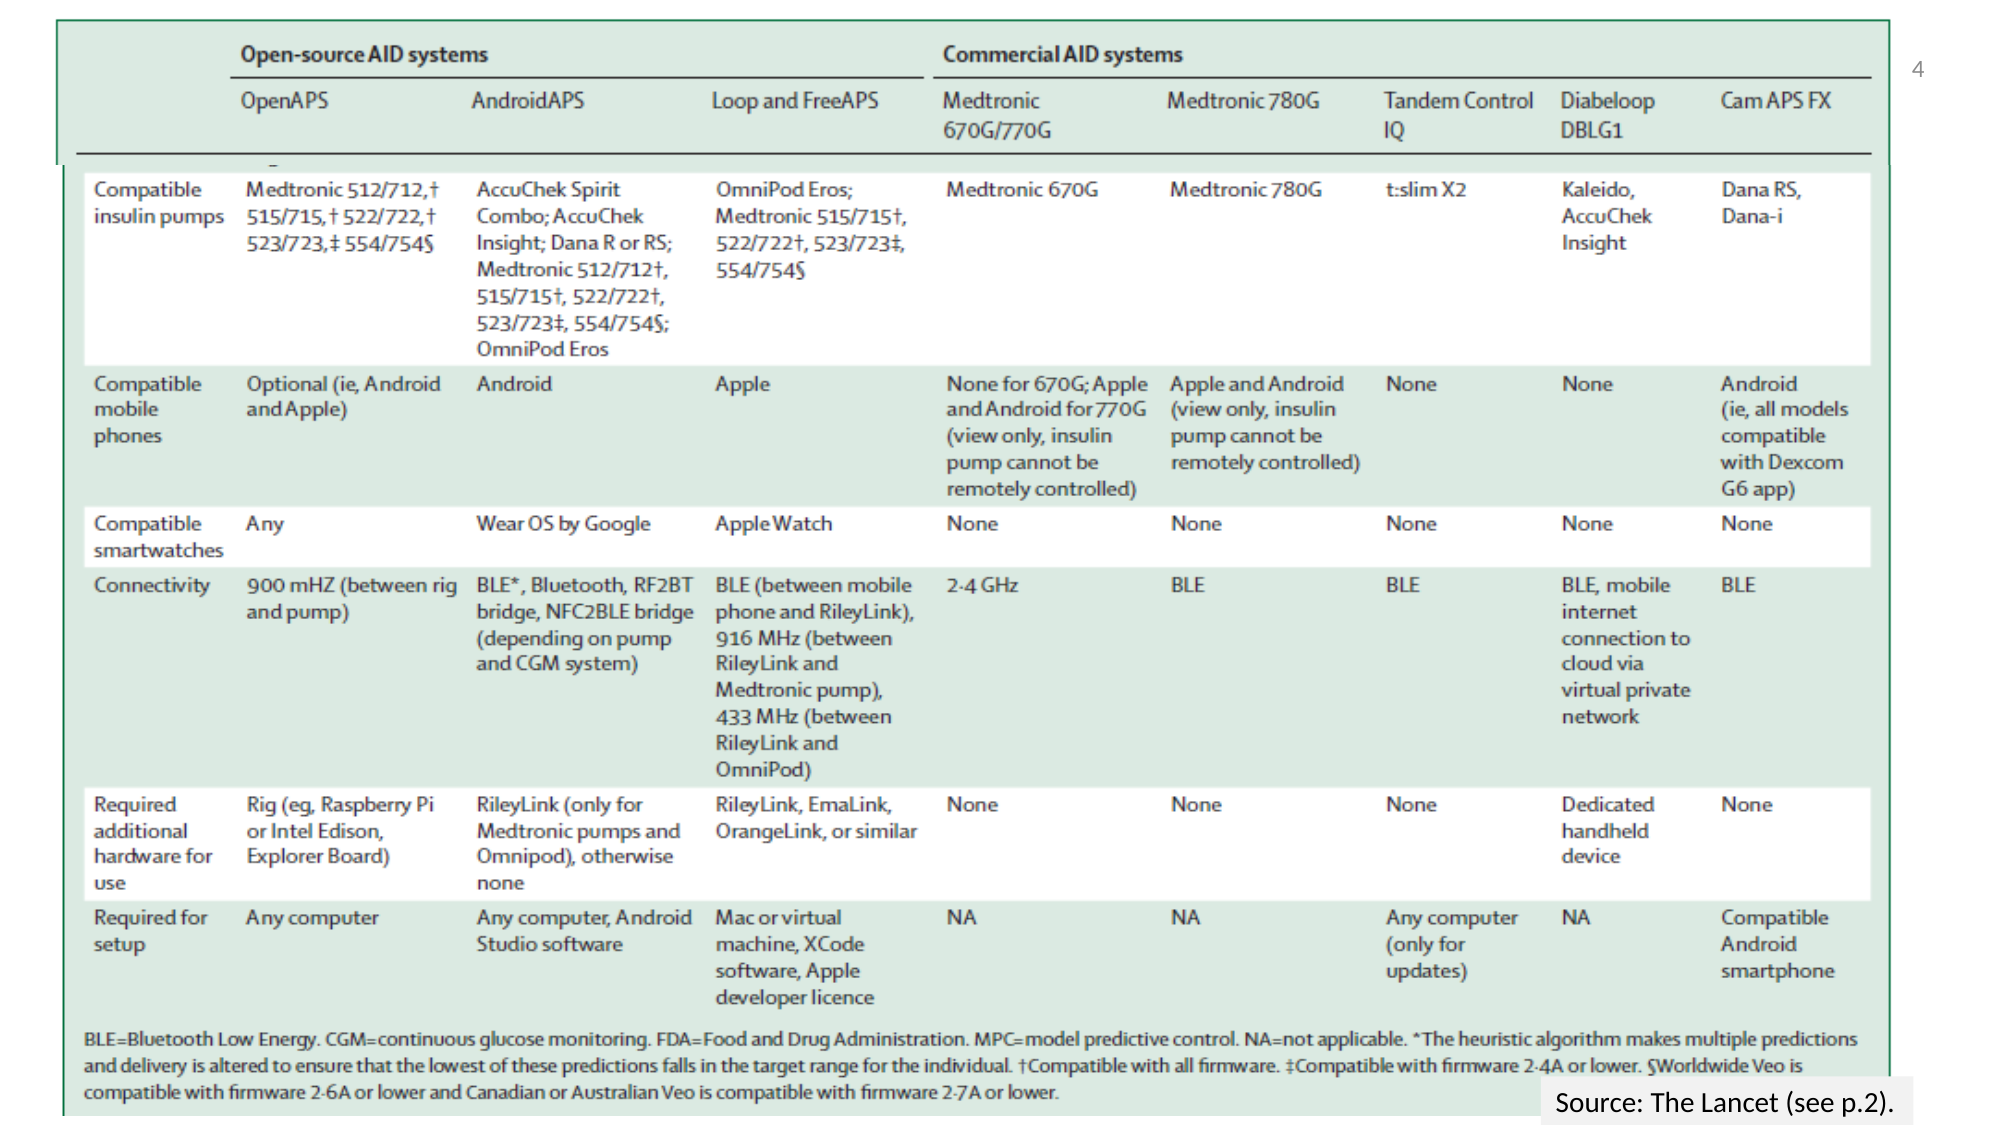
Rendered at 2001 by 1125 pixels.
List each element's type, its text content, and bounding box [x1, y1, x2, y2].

text_box Source: The Lancet (see p.2). [1540, 1076, 1914, 1125]
picture [46, 13, 1900, 1116]
slide_number 4 [1893, 37, 1940, 98]
